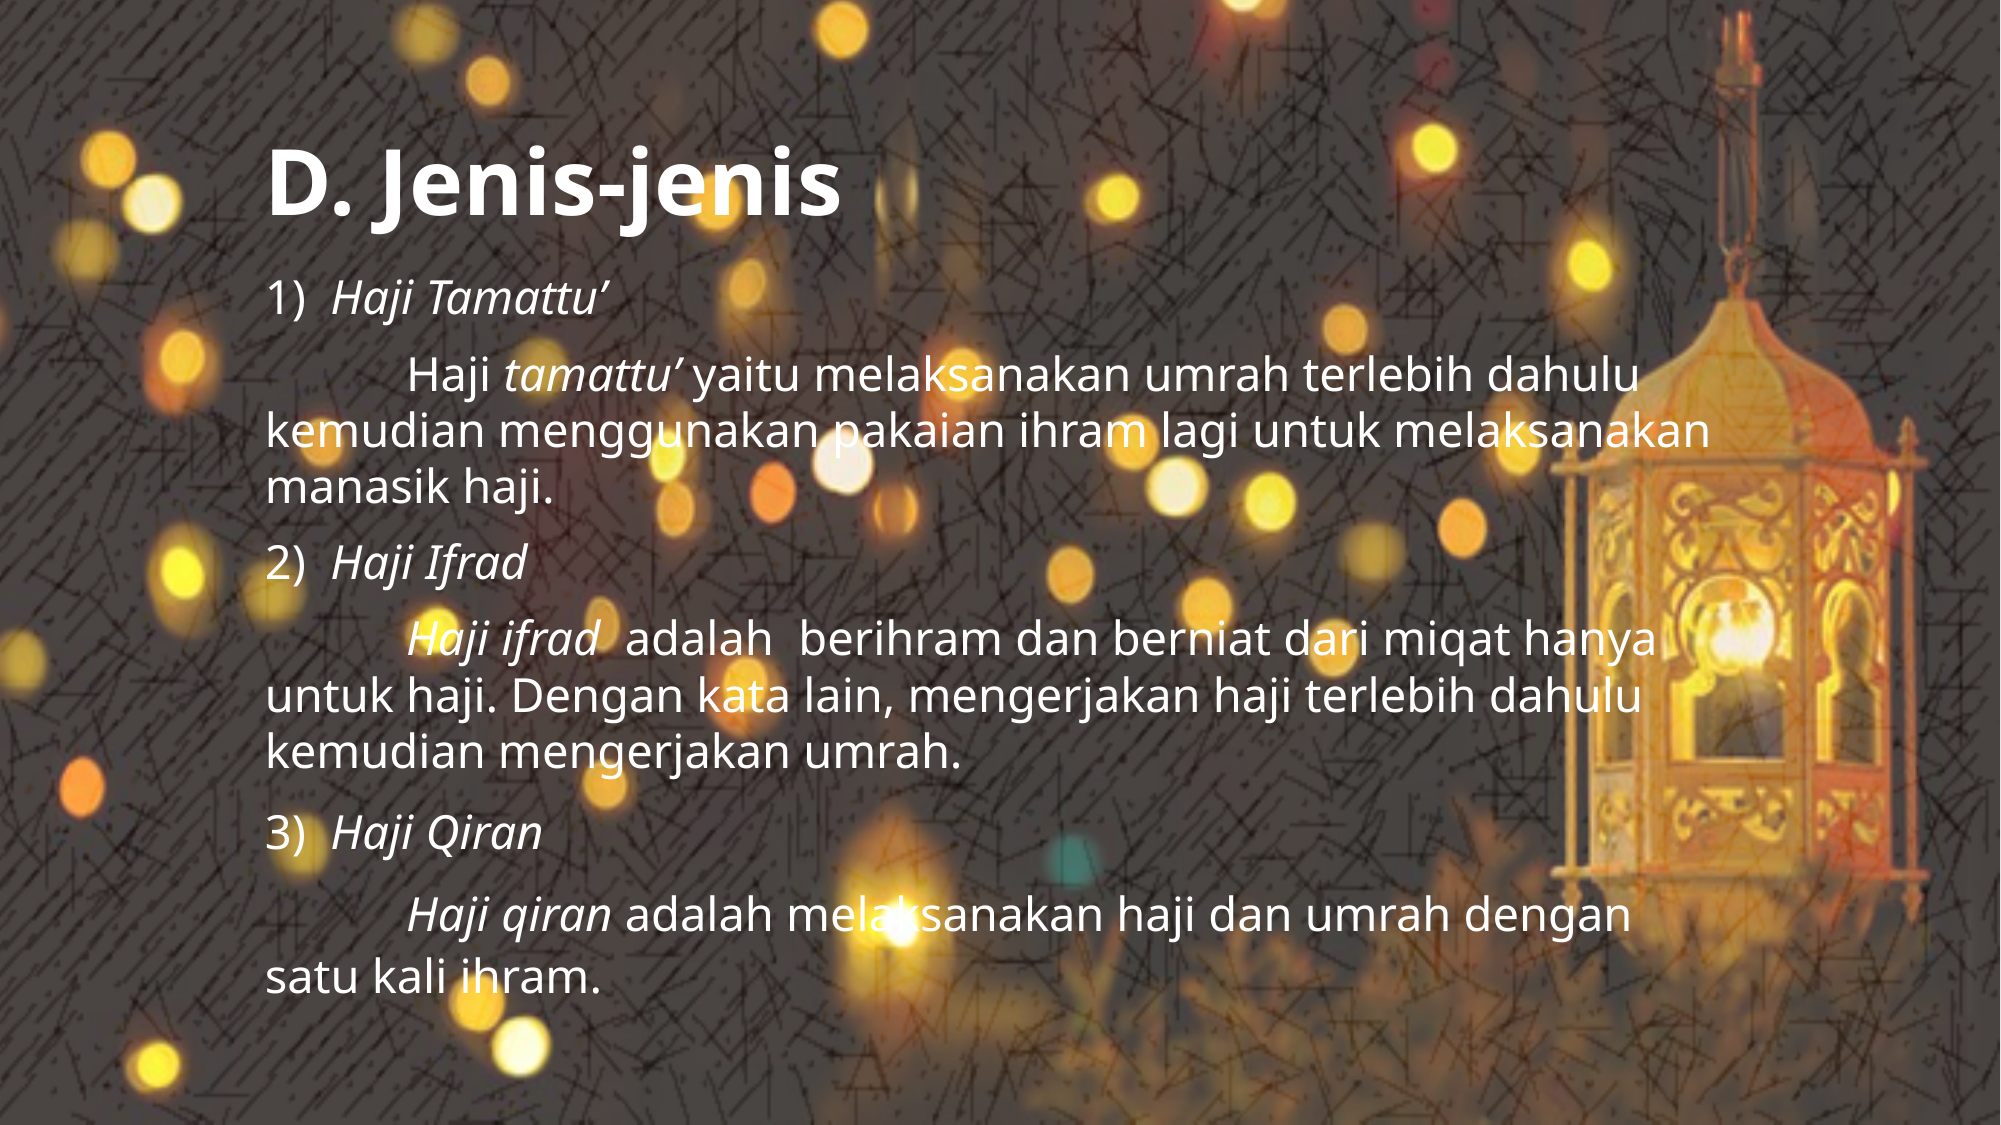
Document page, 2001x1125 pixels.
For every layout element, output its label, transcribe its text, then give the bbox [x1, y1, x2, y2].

picture [0, 0, 2001, 1125]
title D. Jenis-jenis [249, 111, 1750, 260]
subtitle 1) Haji Tamattu’ Haji tamattu’ yaitu melaksanakan umrah terlebih dahulu kemudian menggunakan pakaian ihram lagi untuk melaksanakan manasik haji. 2) Haji Ifrad Haji ifrad adalah berihram dan berniat dari miqat hanya untuk haji. Dengan kata lain, mengerjakan haji terlebih dahulu kemudian mengerjakan umrah. 3) Haji Qiran Haji qiran adalah melaksanakan haji dan umrah dengan satu kali ihram. [249, 260, 1750, 1014]
